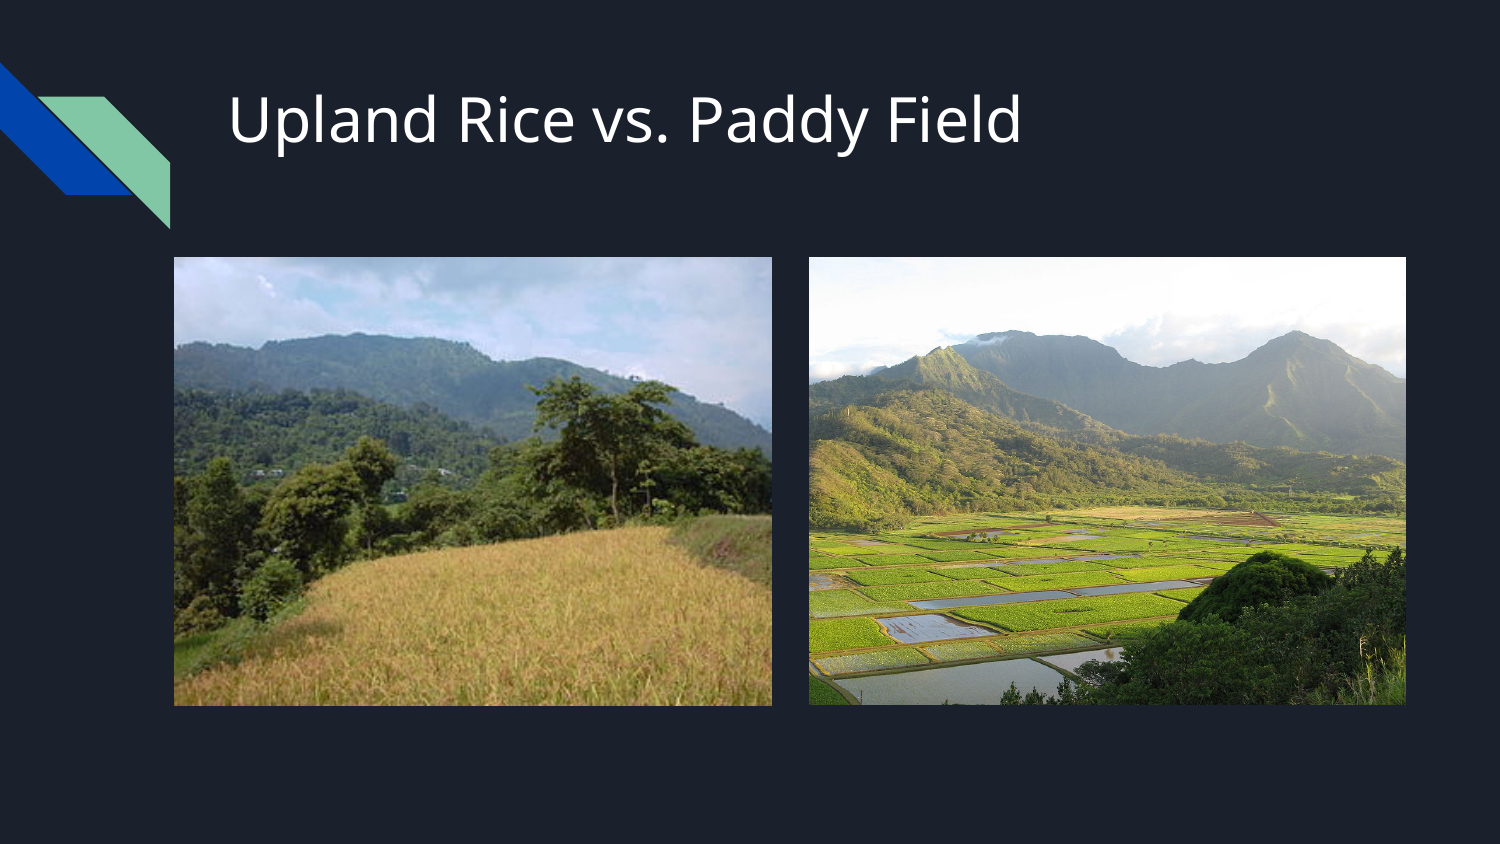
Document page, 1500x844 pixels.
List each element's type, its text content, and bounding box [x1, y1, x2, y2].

picture [808, 256, 1407, 705]
picture [174, 256, 772, 706]
title Upland Rice vs. Paddy Field [212, 64, 1368, 215]
